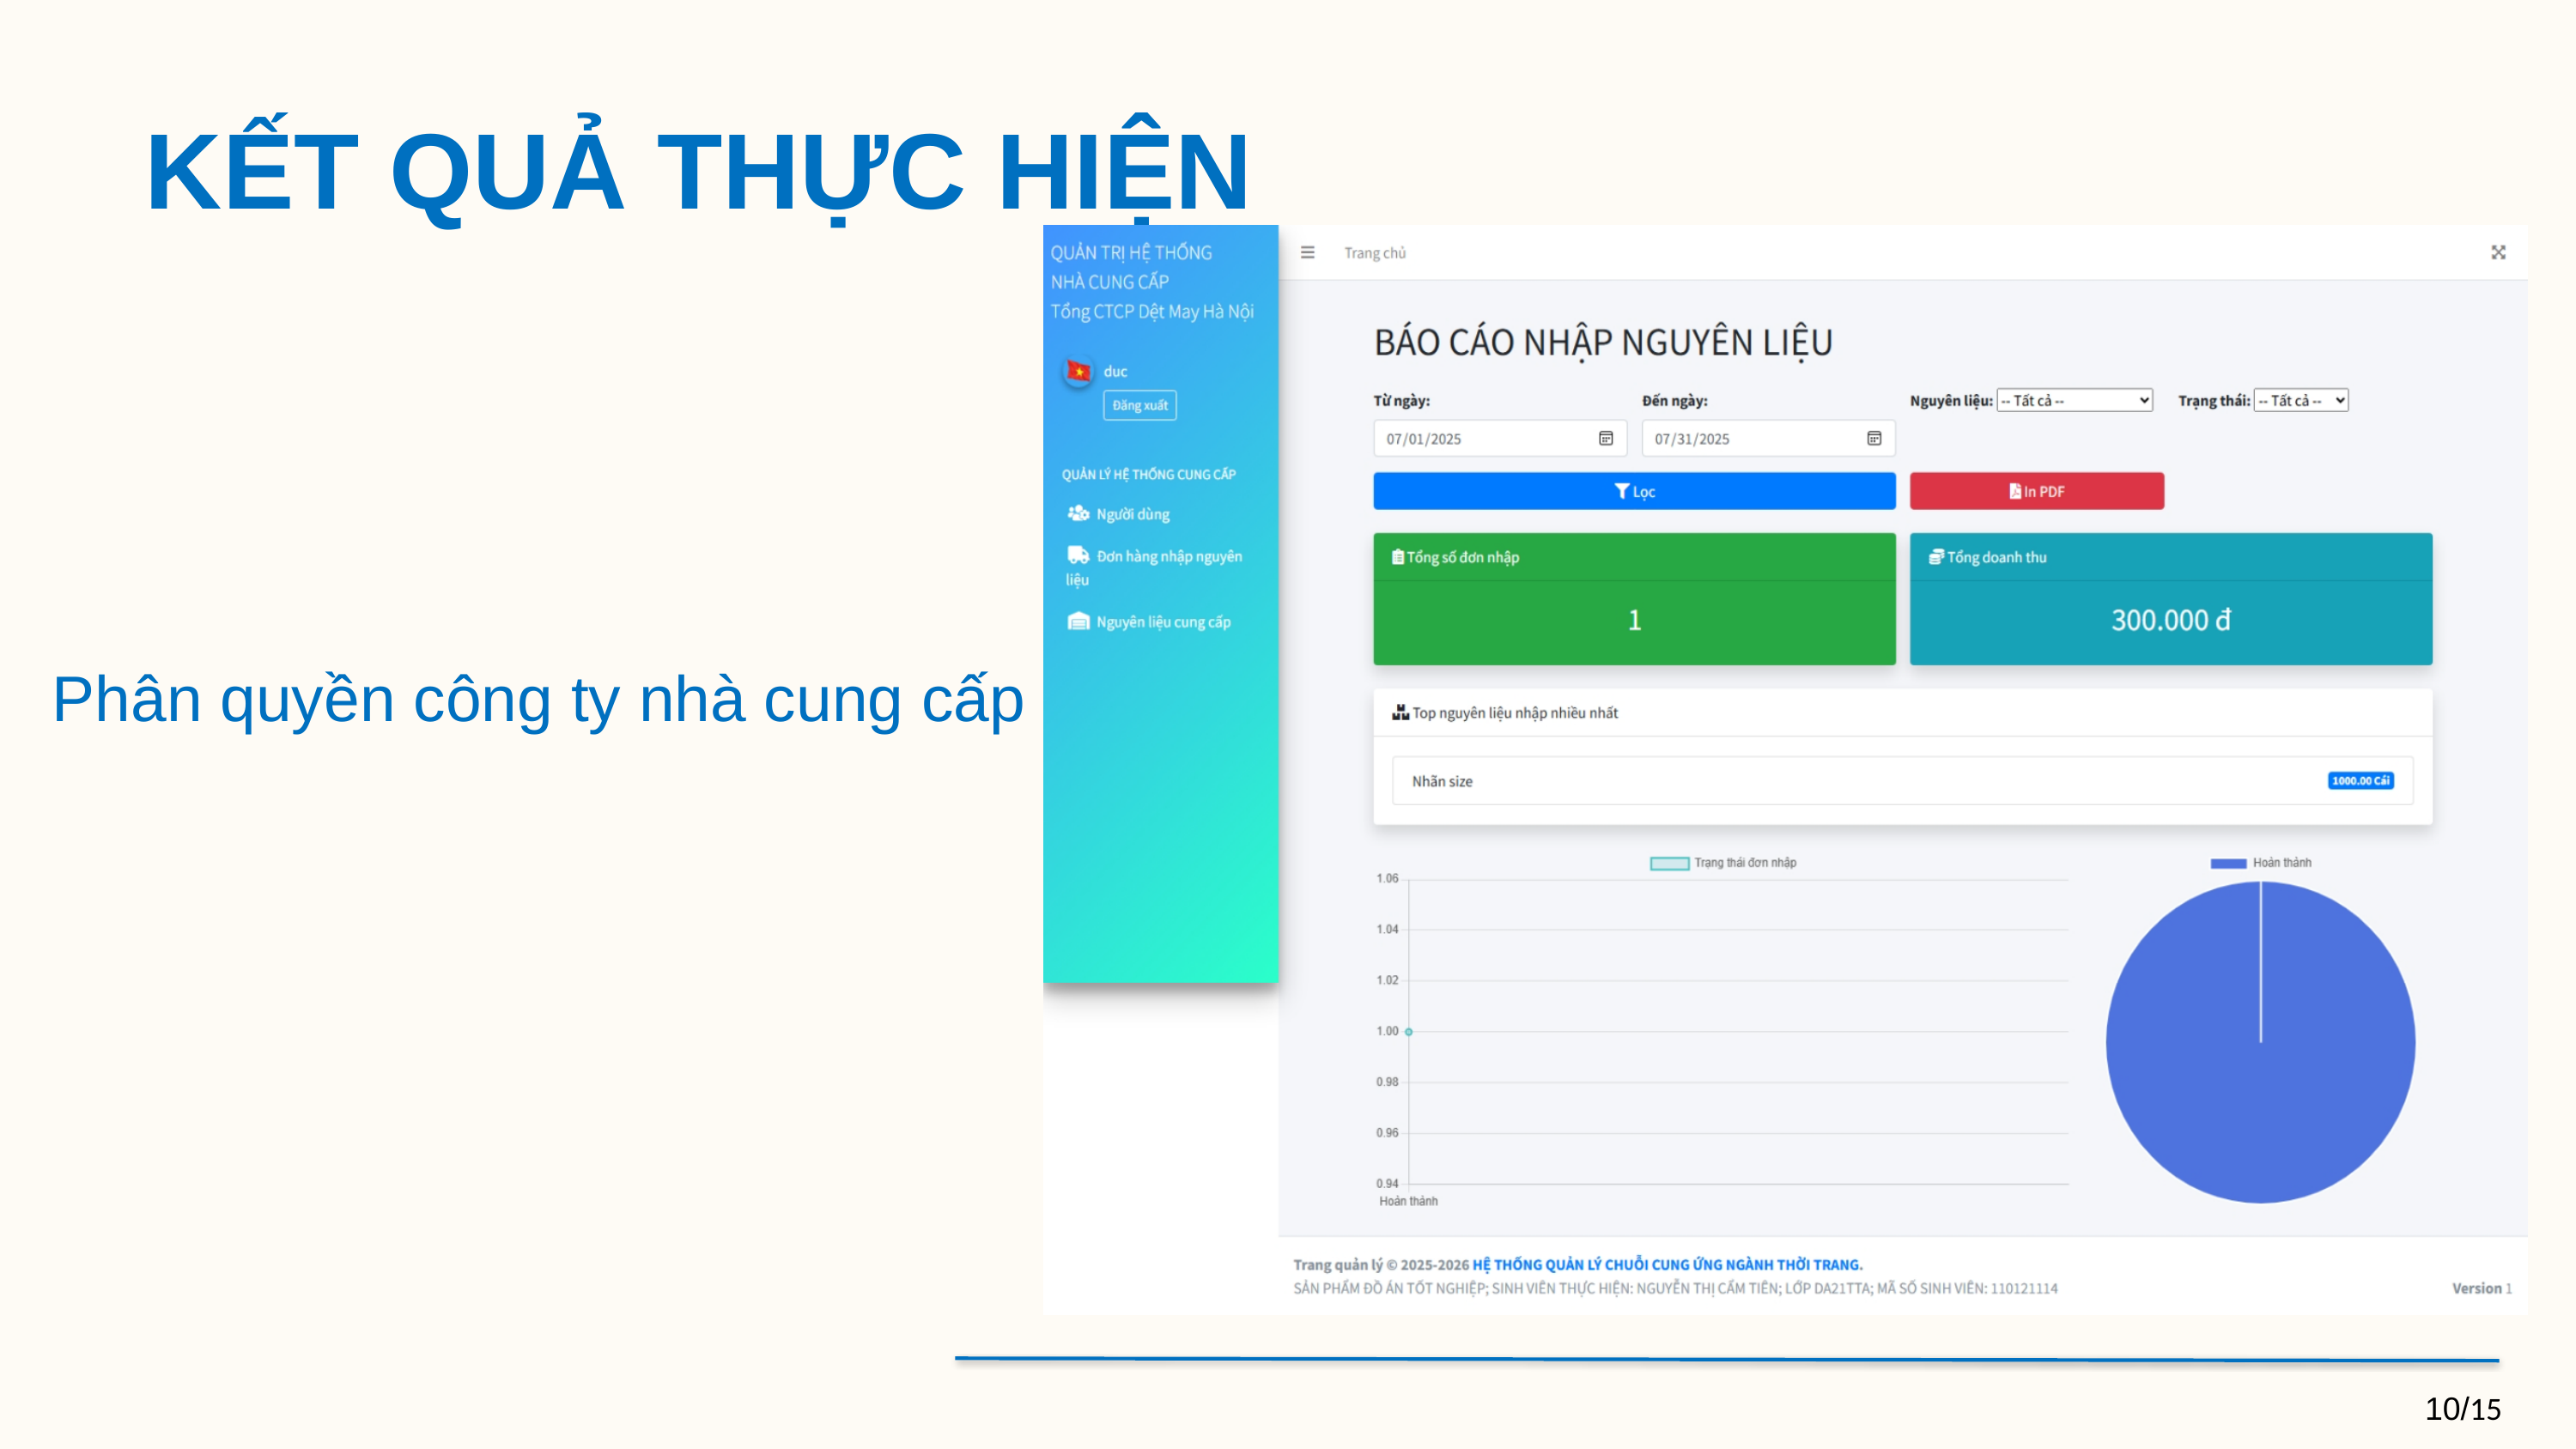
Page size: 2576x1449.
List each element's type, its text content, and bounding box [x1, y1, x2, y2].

text_box KẾT QUẢ THỰC HIỆN [144, 37, 1750, 231]
text_box [955, 1356, 2500, 1363]
picture [1042, 224, 2528, 1315]
text_box 10/15 [2412, 1381, 2516, 1434]
text_box Phân quyền công ty nhà cung cấp [39, 651, 1037, 741]
